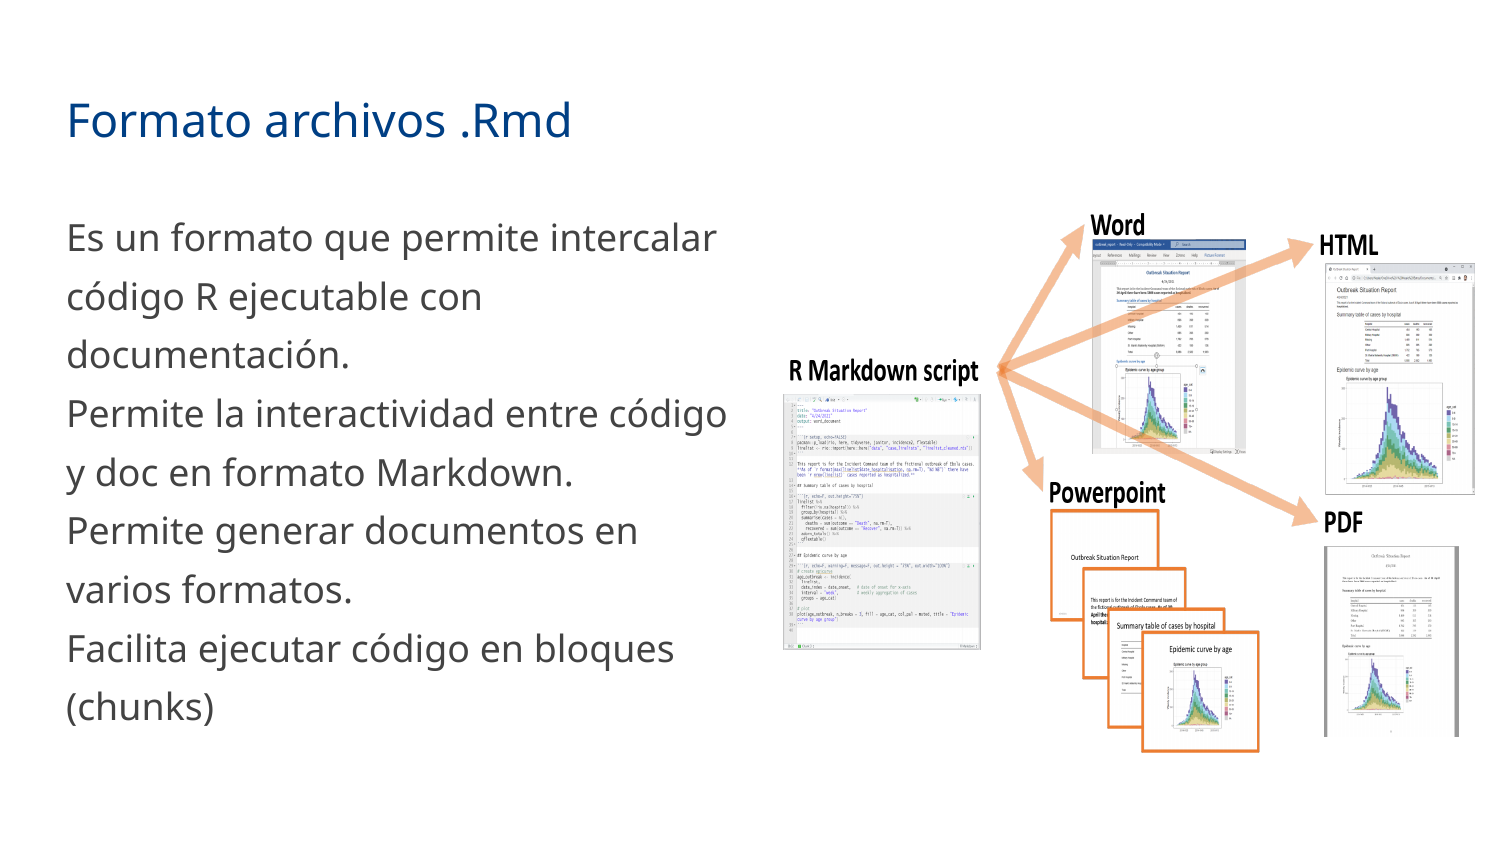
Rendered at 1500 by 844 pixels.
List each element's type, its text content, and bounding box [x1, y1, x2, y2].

picture [774, 191, 1476, 753]
title Formato archivos .Rmd [51, 72, 1449, 167]
list Es un formato que permite intercalar código R ejecutable con documentación. Permite la interactividad entre código y doc en formato Markdown. Permite generar documentos en varios formatos. Facilita ejecutar código en bloques (chunks) [51, 189, 750, 750]
